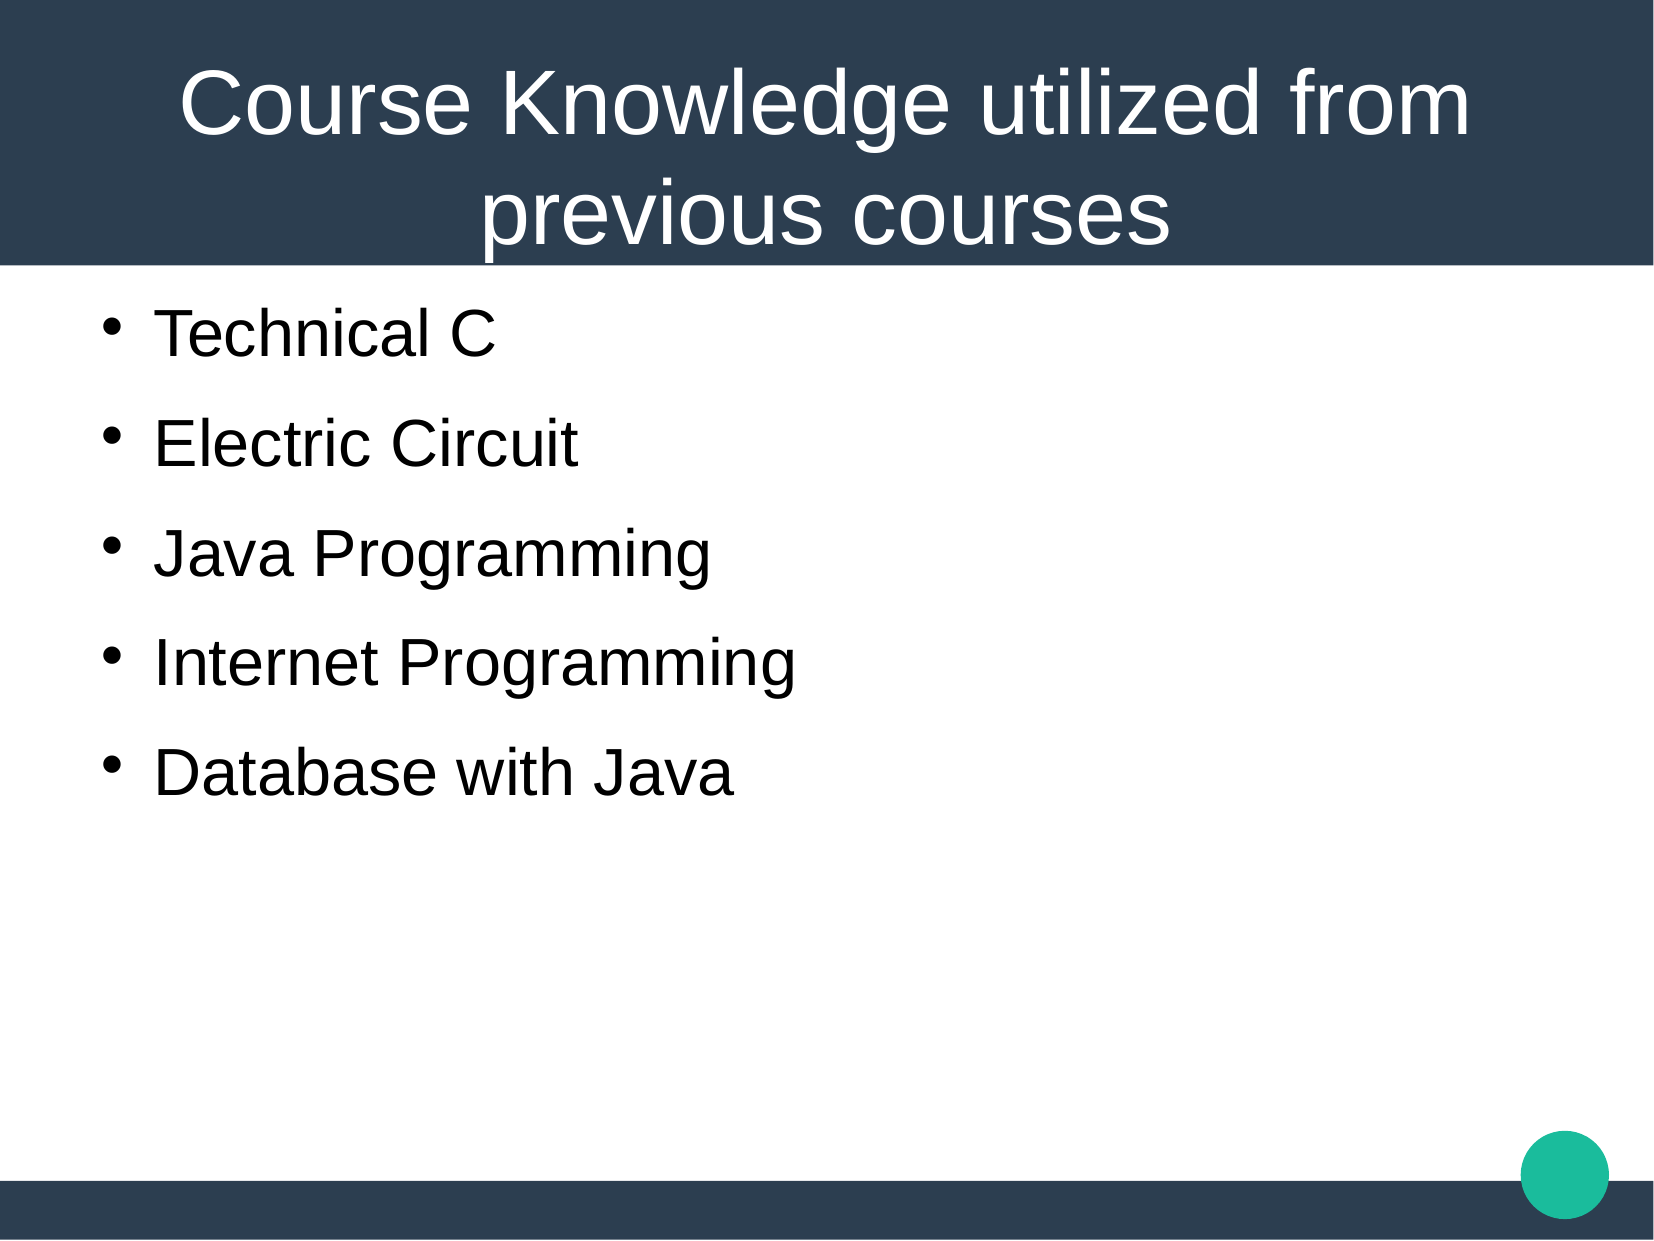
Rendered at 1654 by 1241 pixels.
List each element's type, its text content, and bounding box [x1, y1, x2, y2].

text_box Technical C Electric Circuit Java Programming Internet Programming Database with Java [82, 290, 1571, 1009]
text_box Course Knowledge utilized from previous courses [82, 49, 1571, 256]
